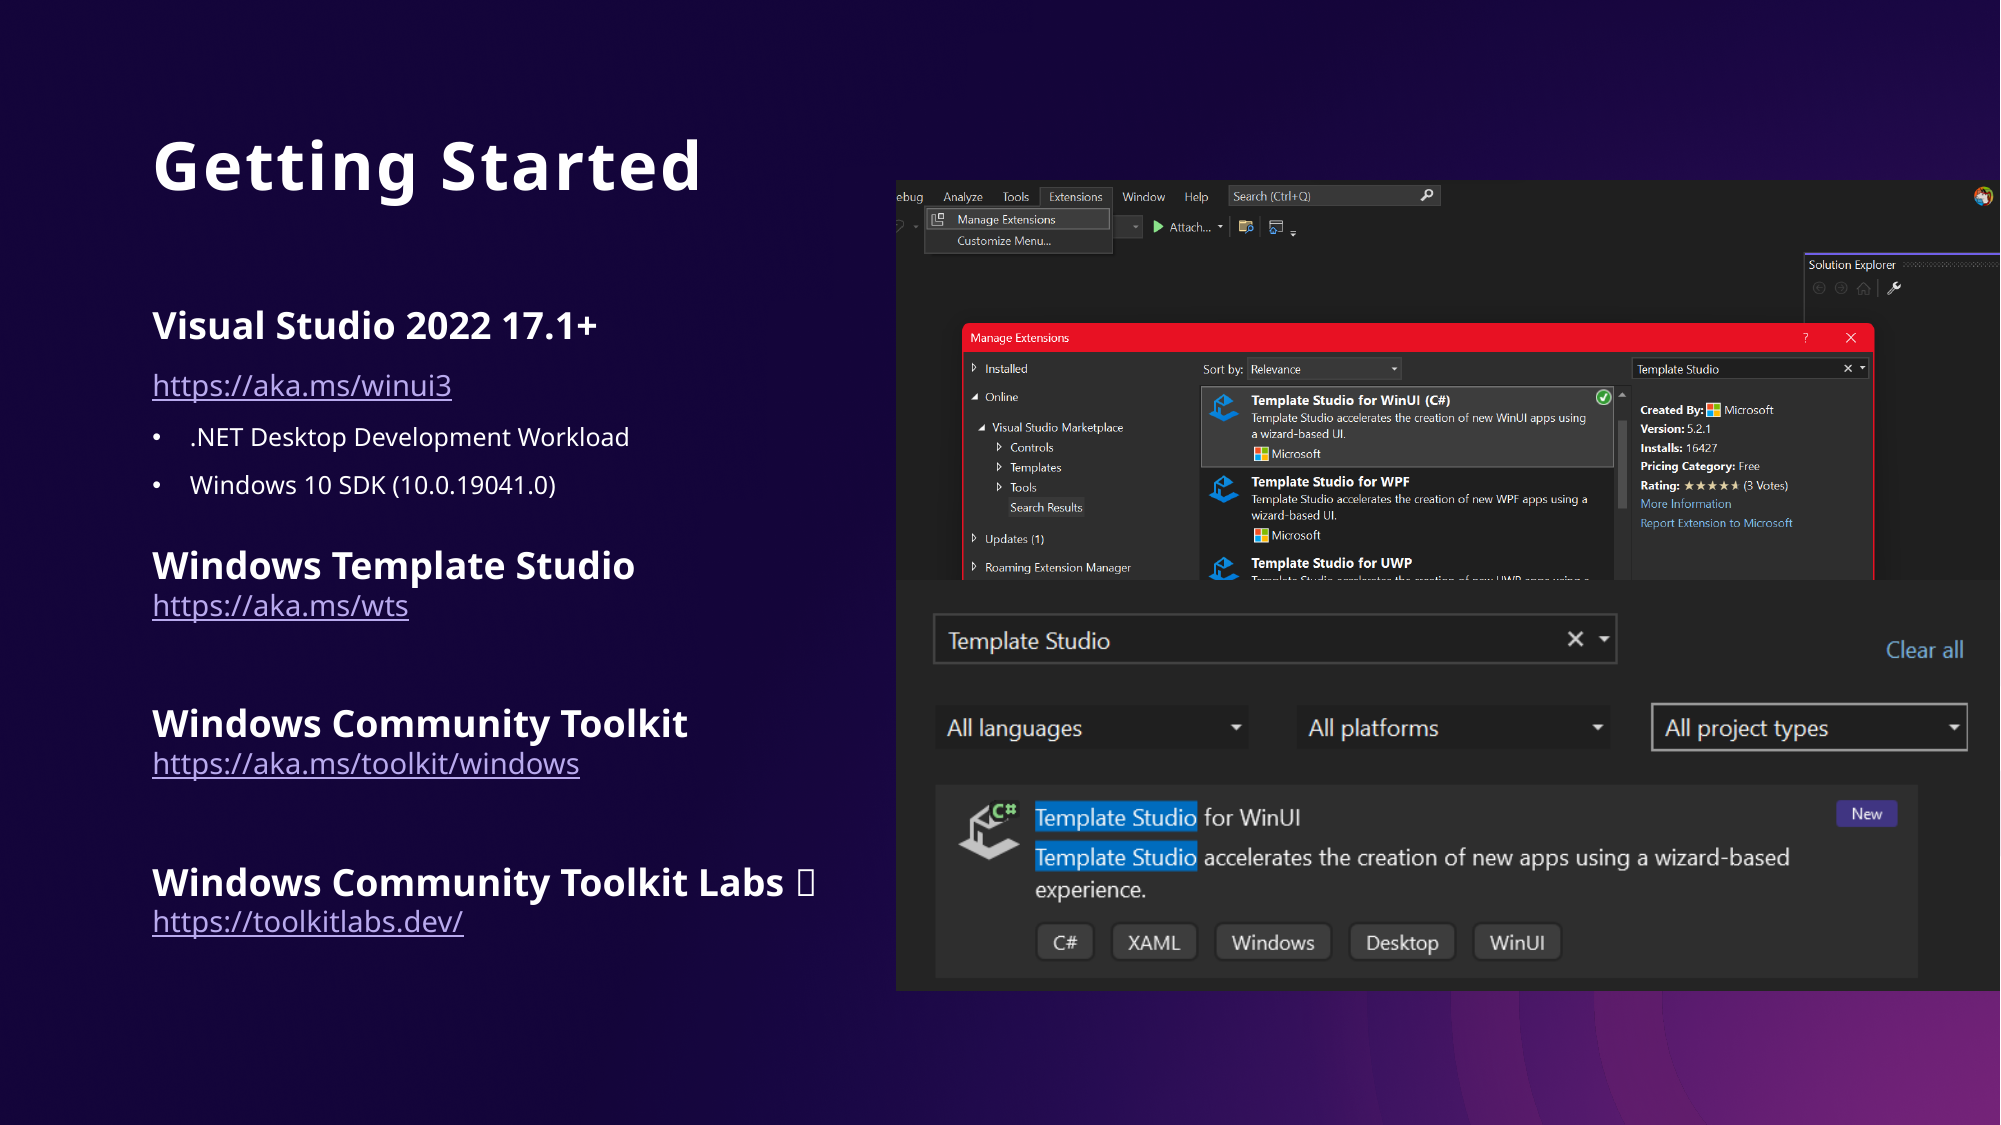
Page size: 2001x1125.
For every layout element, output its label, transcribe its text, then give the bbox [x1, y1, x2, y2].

list Visual Studio 2022 17.1+ https://aka.ms/winui3 .NET Desktop Development Workload Windows 10 SDK (10.0.19041.0) Windows Template Studio https://aka.ms/wts Windows Community Toolkit https://aka.ms/toolkit/windows Windows Community Toolkit Labs 🧪 https://toolkitlabs.dev/ [137, 299, 1863, 1014]
picture [0, 0, 2001, 1125]
title Getting Started [137, 59, 1863, 278]
